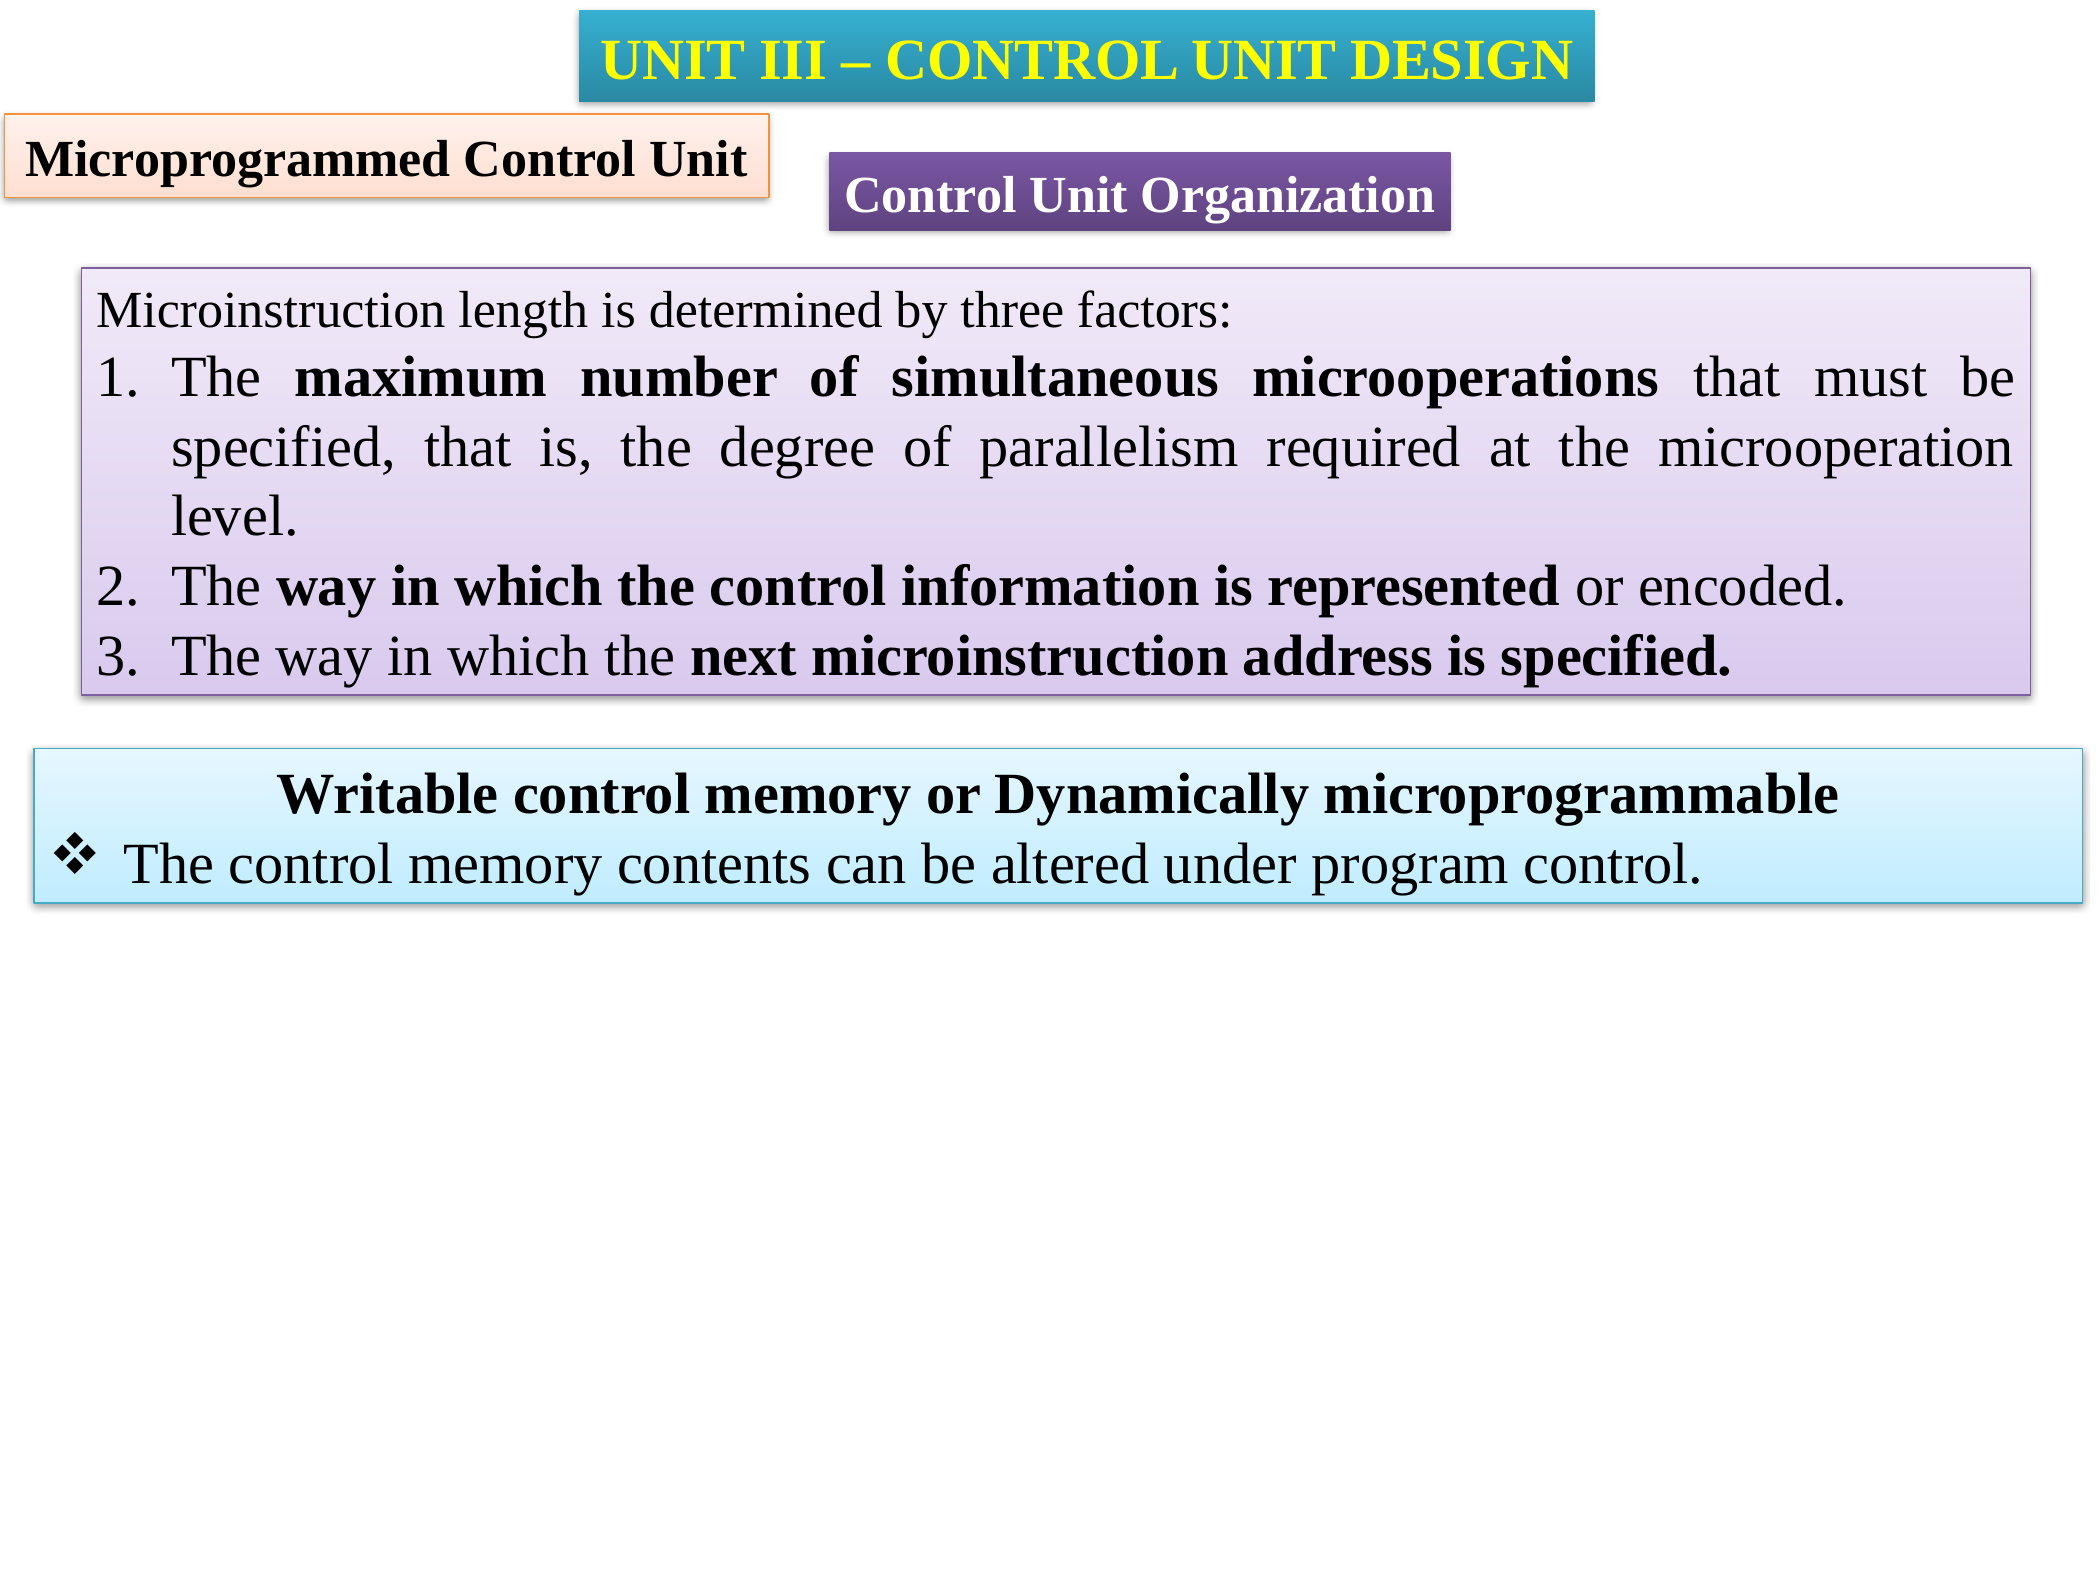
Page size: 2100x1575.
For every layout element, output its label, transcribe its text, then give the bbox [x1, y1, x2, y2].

text_box Microinstruction length is determined by three factors: The maximum number of simultaneous microoperations that must be specified, that is, the degree of parallelism required at the microoperation level. The way in which the control information is represented or encoded. The way in which the next microinstruction address is specified. [81, 267, 2031, 696]
text_box Control Unit Organization [829, 152, 1451, 231]
text_box Microprogrammed Control Unit [4, 113, 770, 198]
text_box Writable control memory or Dynamically microprogrammable The control memory contents can be altered under program control. [33, 748, 2083, 904]
text_box UNIT III – CONTROL UNIT DESIGN [579, 10, 1595, 102]
